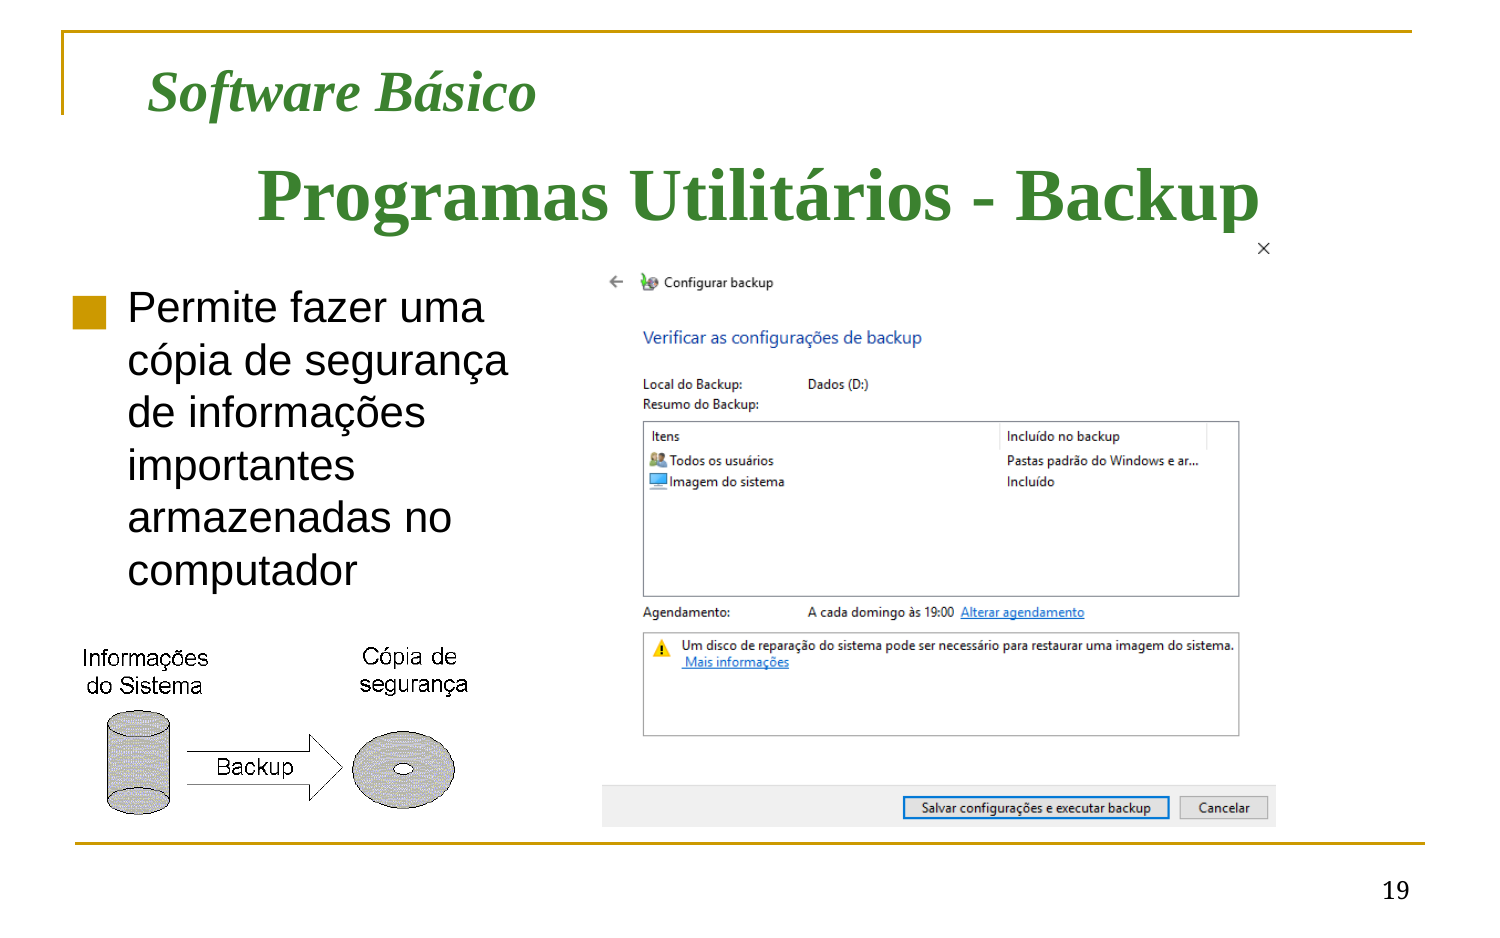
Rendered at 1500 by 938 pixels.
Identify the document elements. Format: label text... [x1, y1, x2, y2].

text_box Software Básico [132, 45, 1395, 117]
picture [64, 633, 480, 827]
text_box Permite fazer uma cópia de segurança de informações importantes armazenadas no computador [54, 271, 575, 577]
text_box ‹#› [1074, 853, 1425, 916]
text_box Programas Utilitários - Backup [128, 137, 1391, 226]
picture [602, 233, 1276, 827]
